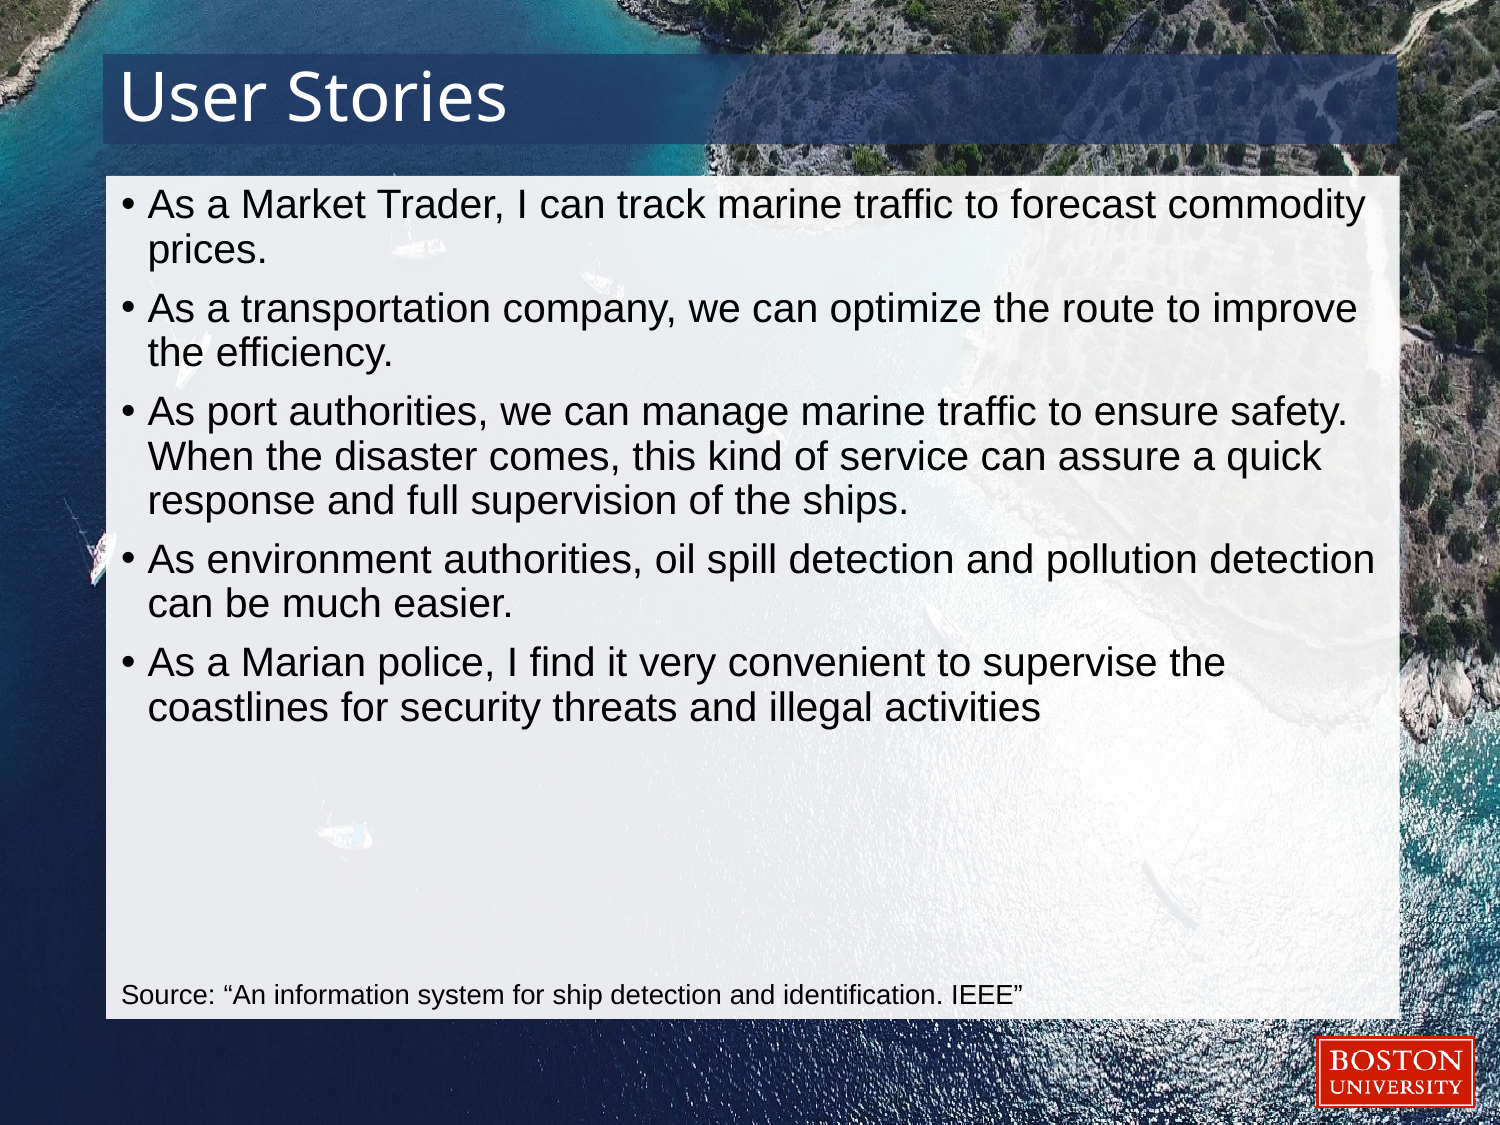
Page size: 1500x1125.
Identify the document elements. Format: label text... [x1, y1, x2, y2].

list As a Market Trader, I can track marine traffic to forecast commodity prices. As a transportation company, we can optimize the route to improve the efficiency. As port authorities, we can manage marine traffic to ensure safety. When the disaster comes, this kind of service can assure a quick response and full supervision of the ships. As environment authorities, oil spill detection and pollution detection can be much easier. As a Marian police, I find it very convenient to supervise the coastlines for security threats and illegal activities Source: “An information system for ship detection and identification. IEEE” [106, 175, 1400, 1019]
picture [0, 0, 1500, 1125]
title User Stories [103, 54, 1397, 145]
